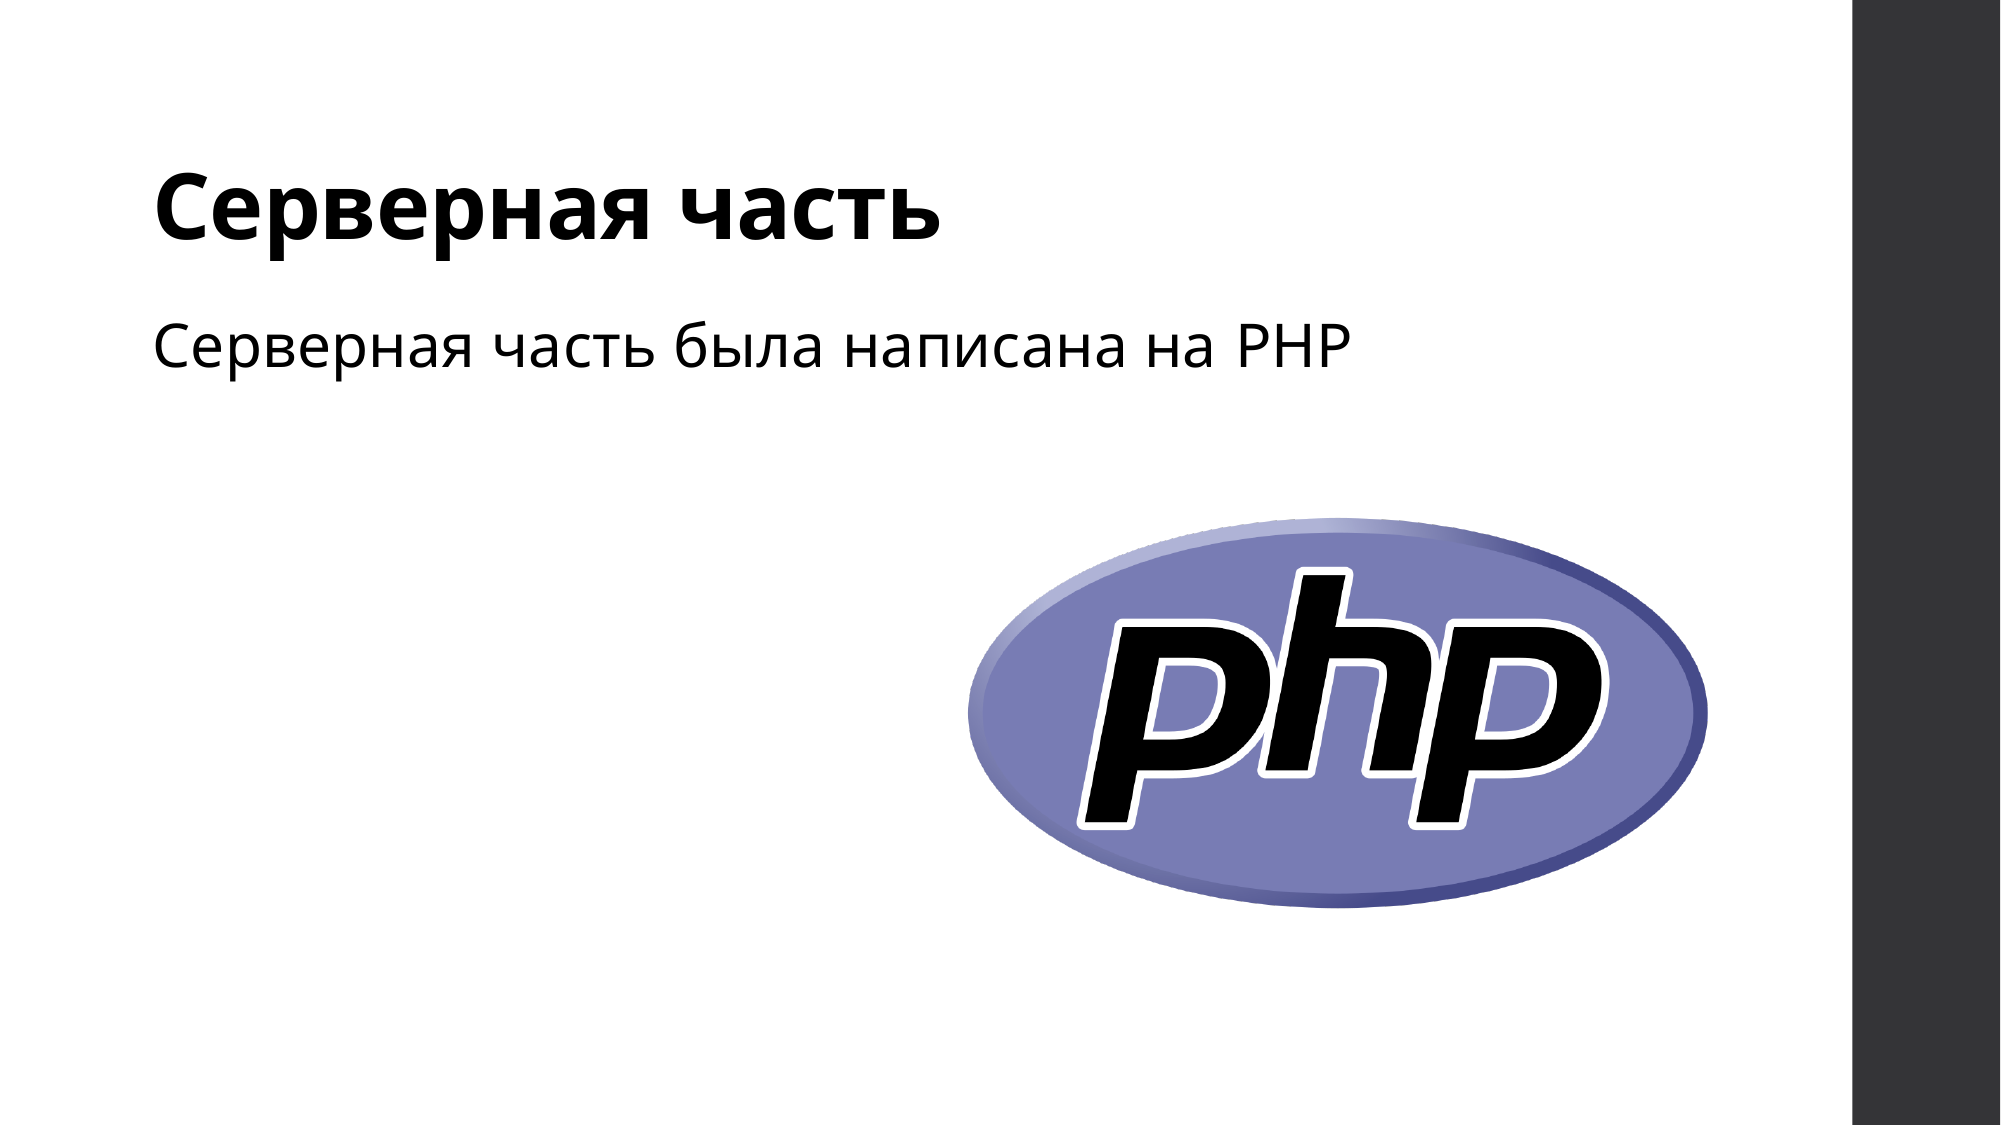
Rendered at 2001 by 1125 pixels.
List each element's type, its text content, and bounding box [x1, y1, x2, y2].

text_box Серверная часть была написана на PHP [137, 304, 1821, 1036]
picture [957, 507, 1719, 919]
title Серверная часть [137, 129, 1797, 267]
